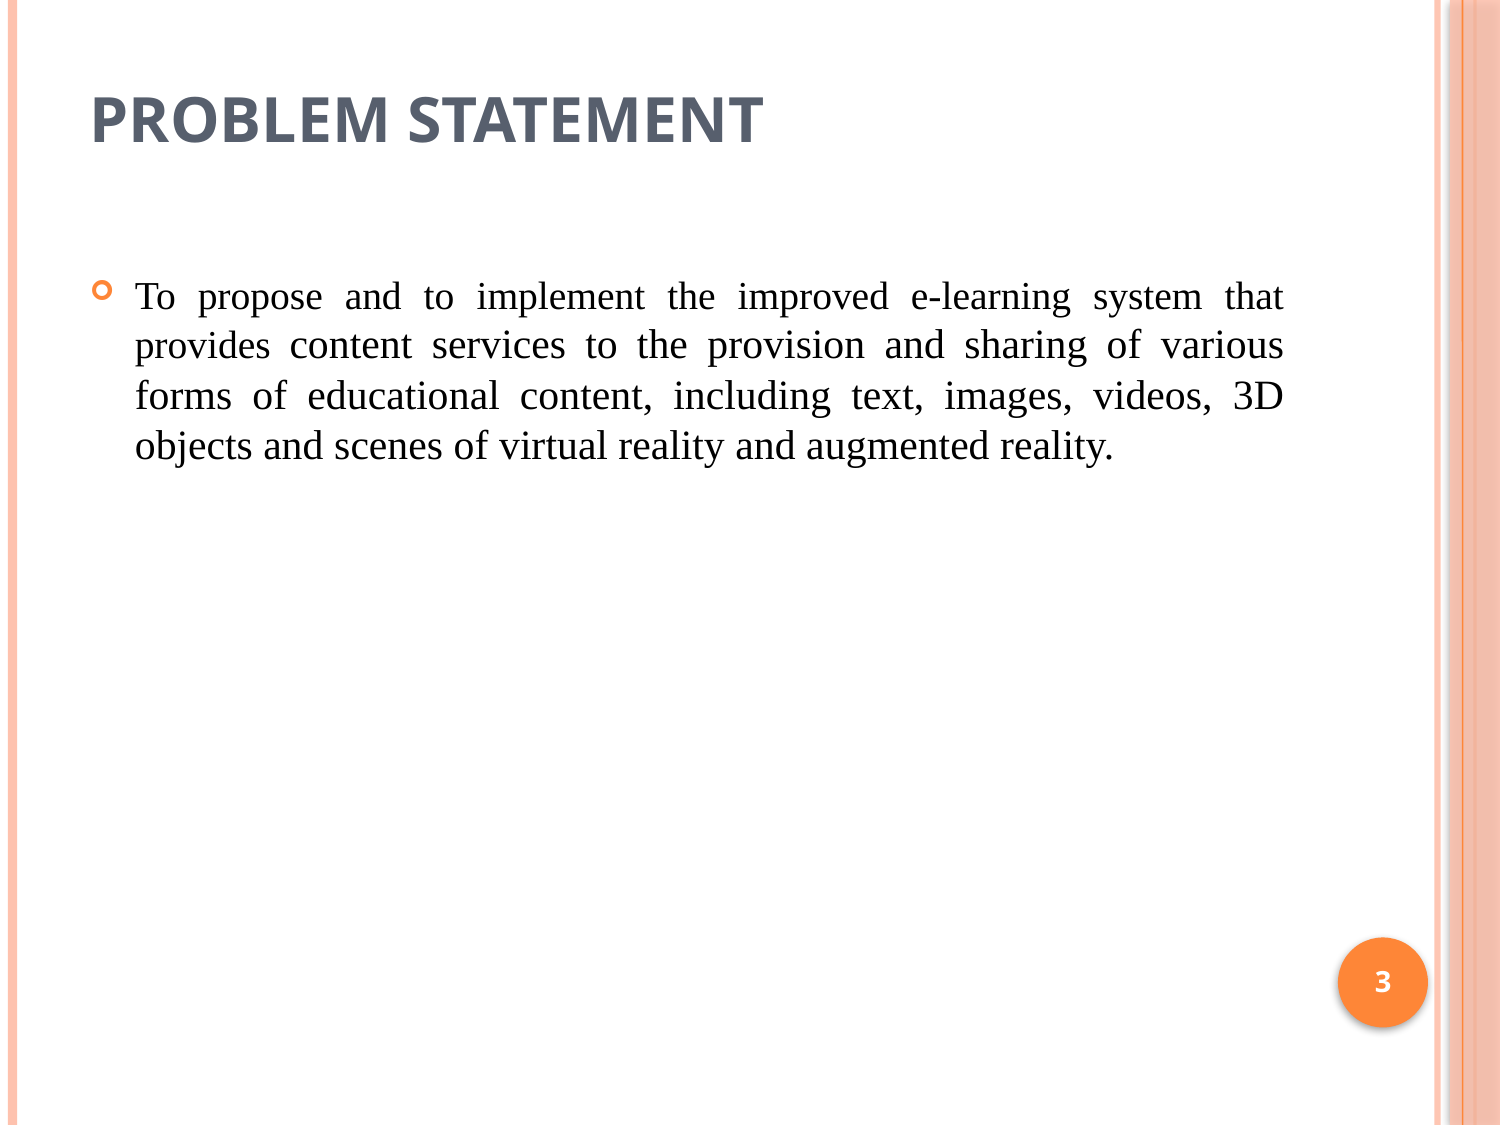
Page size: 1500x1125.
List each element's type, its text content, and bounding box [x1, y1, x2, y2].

title Problem statement [75, 45, 1300, 163]
slide_number 3 [1333, 940, 1434, 1027]
list To propose and to implement the improved e-learning system that provides content services to the provision and sharing of various forms of educational content, including text, images, videos, 3D objects and scenes of virtual reality and augmented reality. [75, 262, 1300, 1062]
